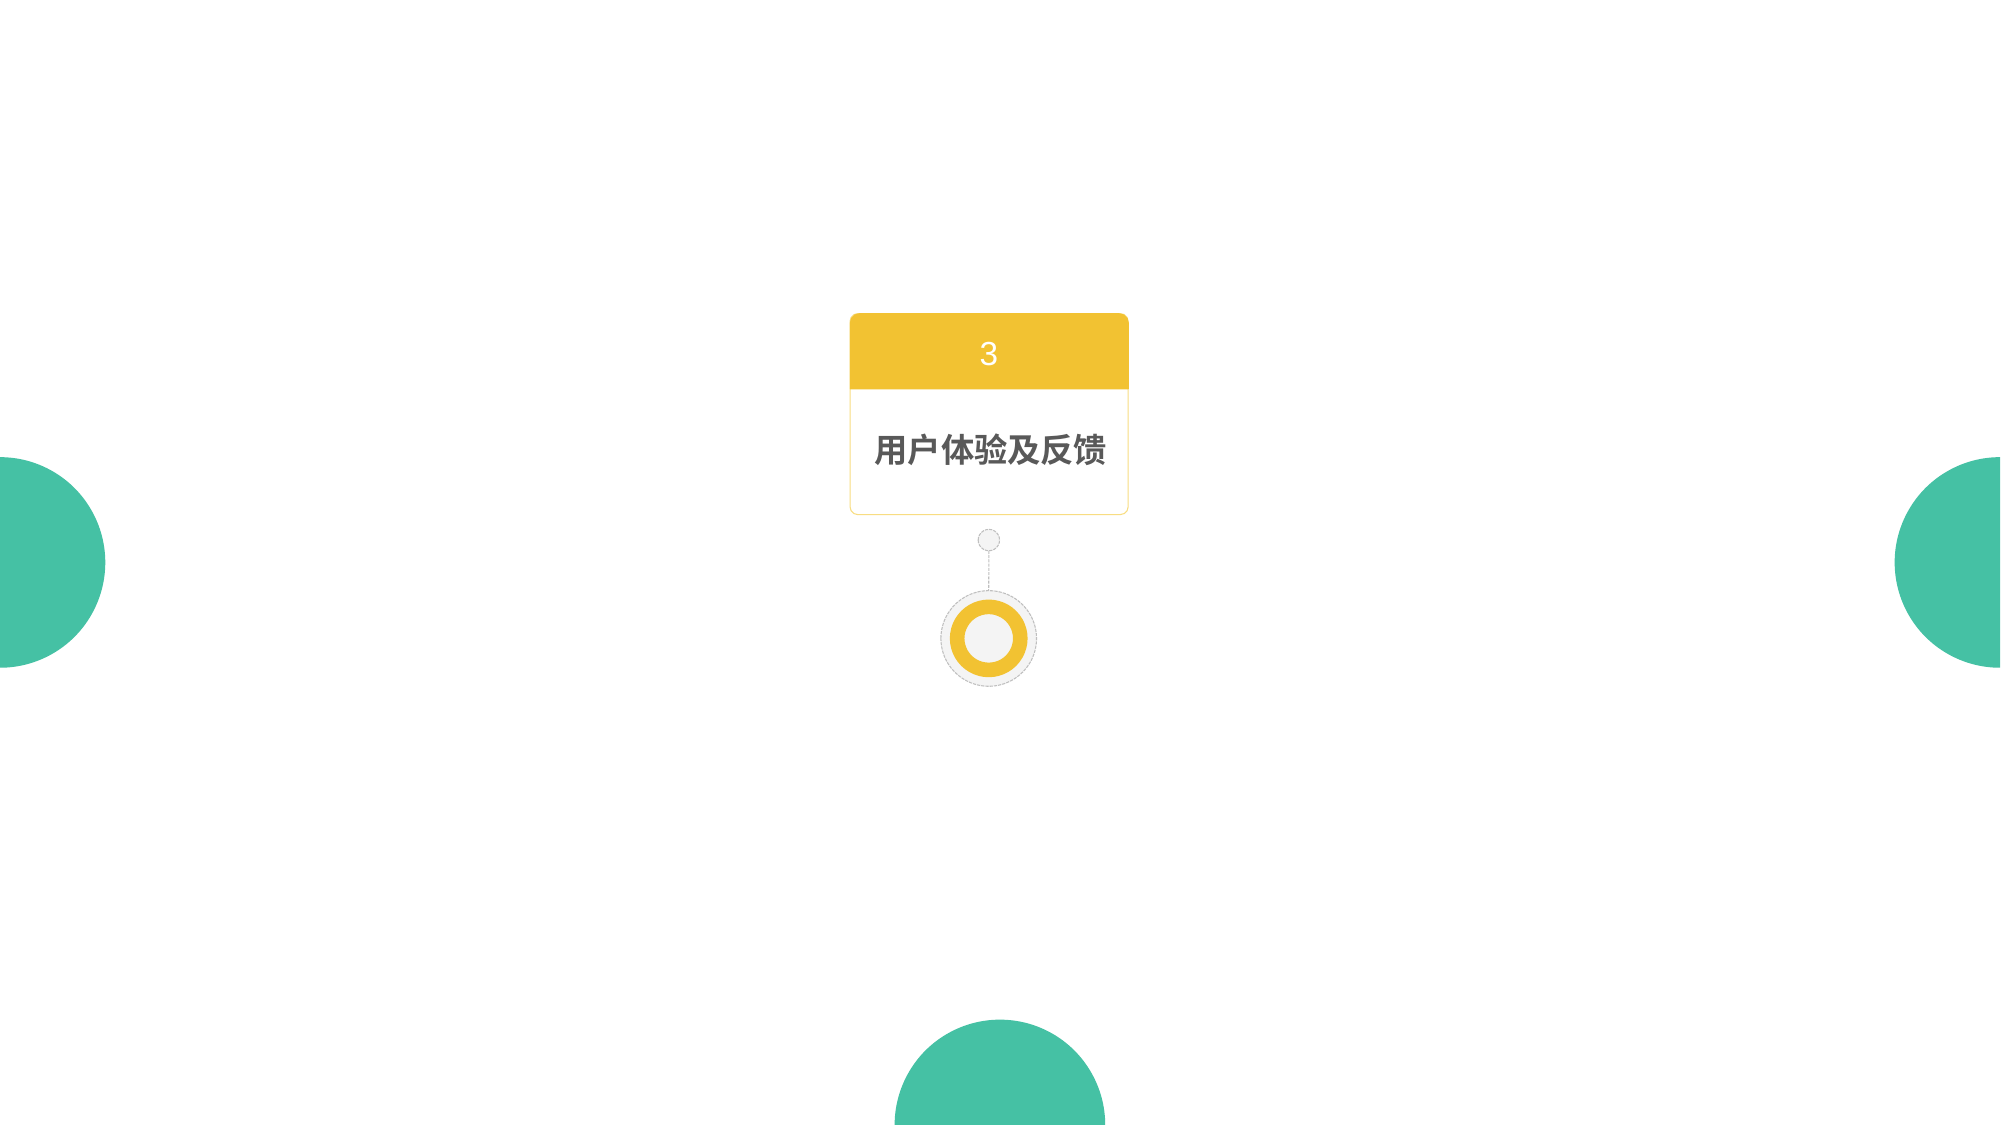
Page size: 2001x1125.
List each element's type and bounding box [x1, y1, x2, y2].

text_box [940, 590, 1037, 687]
text_box [850, 313, 1129, 515]
text_box [978, 529, 1000, 590]
